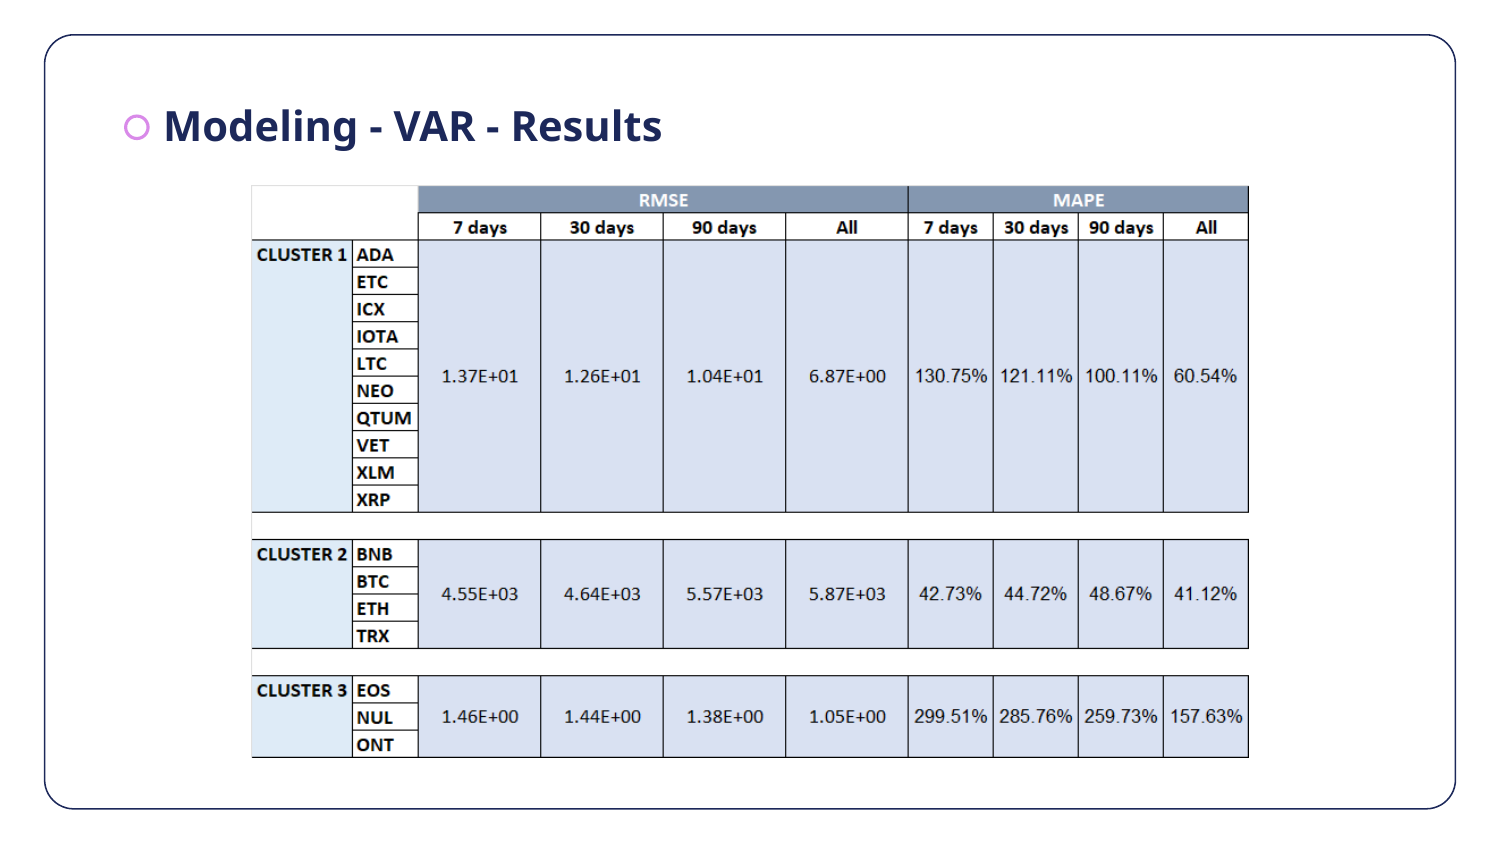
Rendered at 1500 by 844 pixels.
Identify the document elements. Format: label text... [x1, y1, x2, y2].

picture [251, 185, 1249, 758]
subtitle Modeling - VAR - Results [148, 89, 798, 165]
text_box [125, 116, 149, 139]
